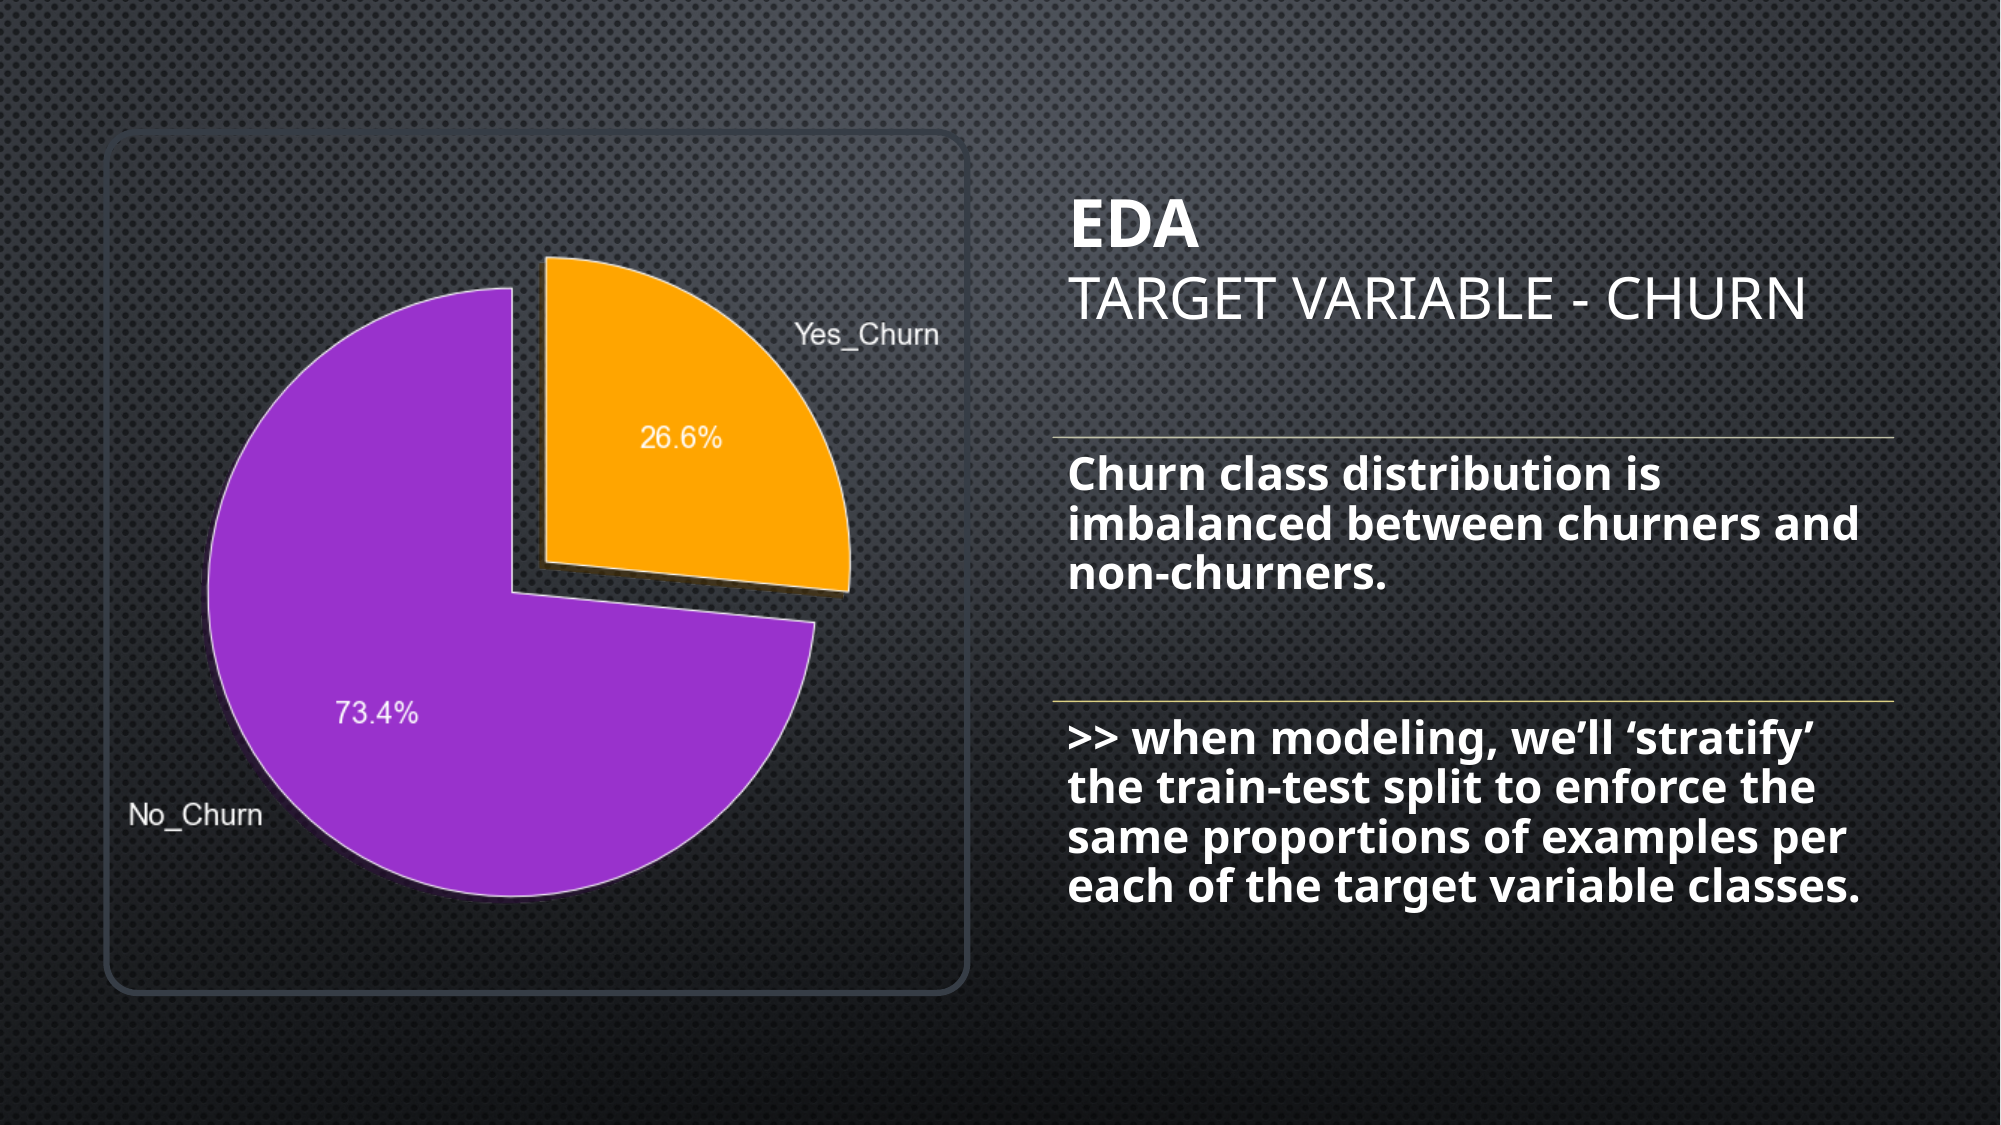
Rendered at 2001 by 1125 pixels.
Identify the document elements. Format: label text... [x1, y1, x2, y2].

title EDA Target Variable - Churn [1053, 99, 1894, 413]
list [1052, 437, 1894, 966]
picture [106, 131, 968, 994]
